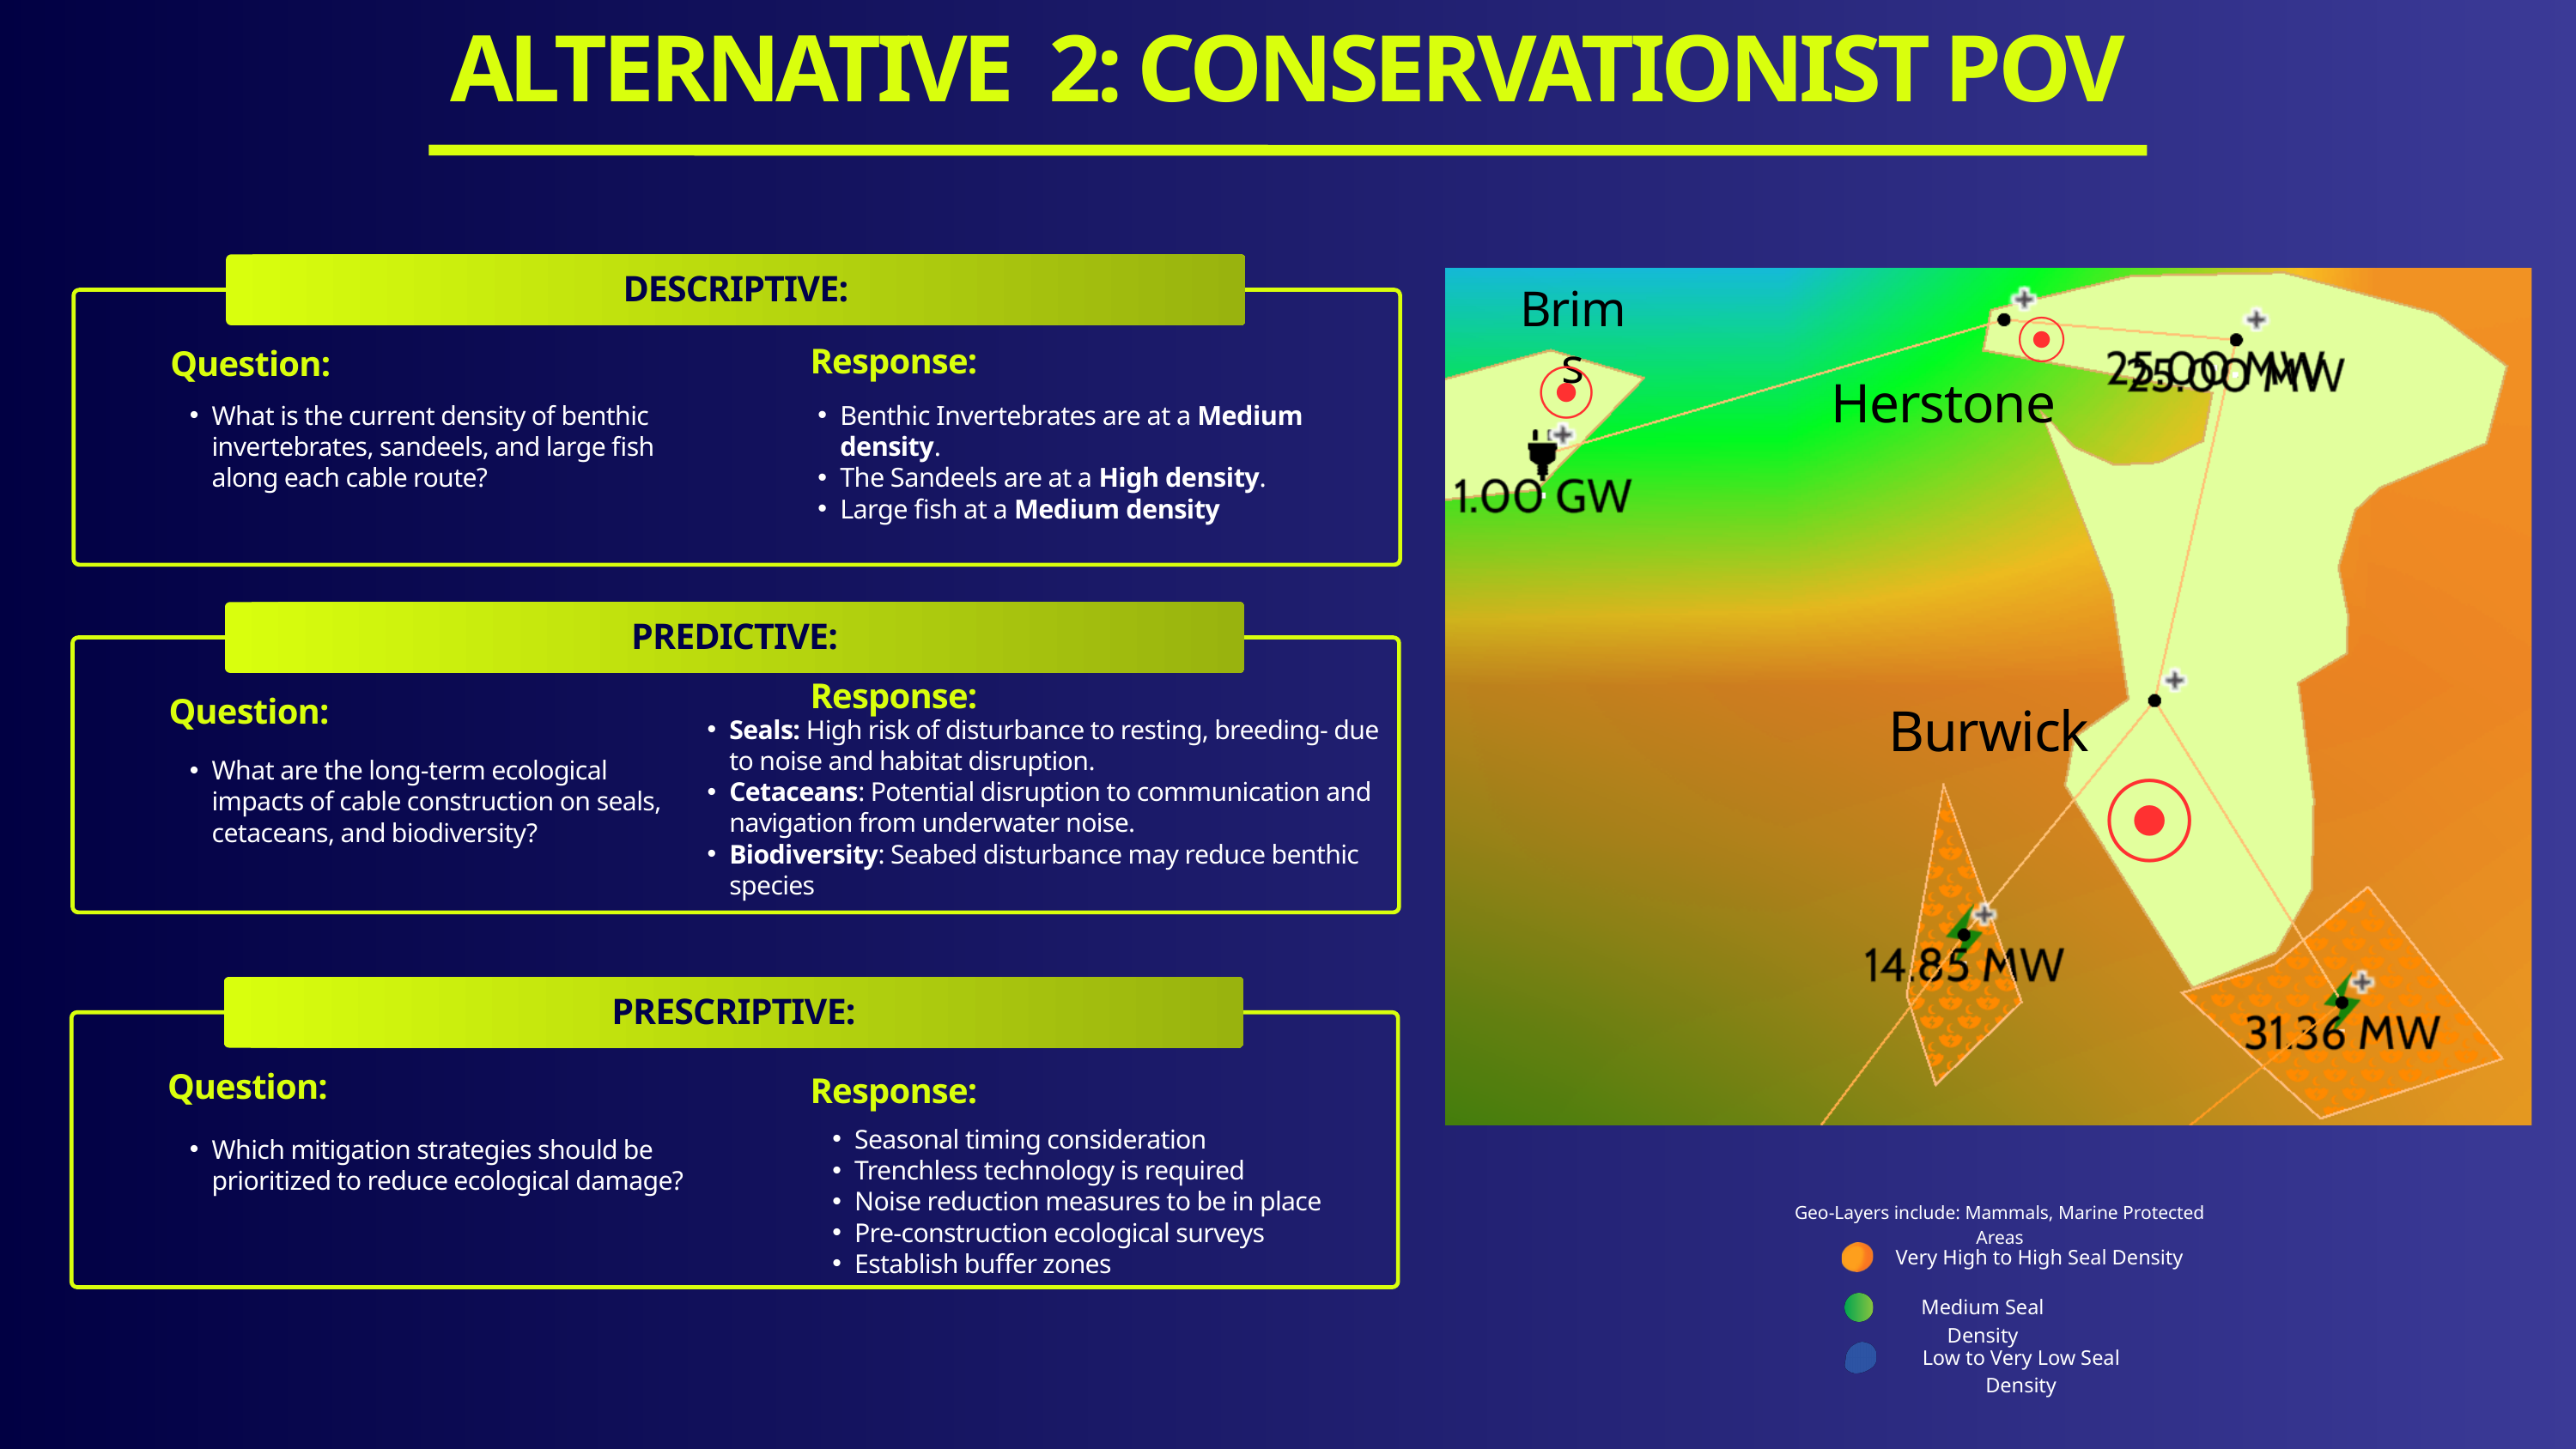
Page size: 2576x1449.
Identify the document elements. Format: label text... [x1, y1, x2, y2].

text_box ALTERNATIVE 2: CONSERVATIONIST POV [384, 38, 2191, 121]
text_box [72, 637, 1400, 913]
text_box ⦿ [2103, 764, 2195, 876]
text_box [70, 1011, 1399, 1288]
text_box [225, 254, 1246, 326]
text_box Herstone [1820, 369, 2067, 433]
text_box Brims [1510, 278, 1636, 394]
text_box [1841, 1240, 2195, 1373]
text_box Geo-Layers include: Mammals, Marine Protected Areas [1779, 1197, 2221, 1248]
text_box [224, 602, 1245, 674]
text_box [73, 289, 1400, 566]
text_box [223, 976, 1244, 1048]
text_box ⦿ [2016, 308, 2067, 370]
text_box ⦿ [1537, 357, 1595, 427]
text_box [1445, 268, 2532, 1125]
text_box Burwick [1887, 696, 2091, 763]
